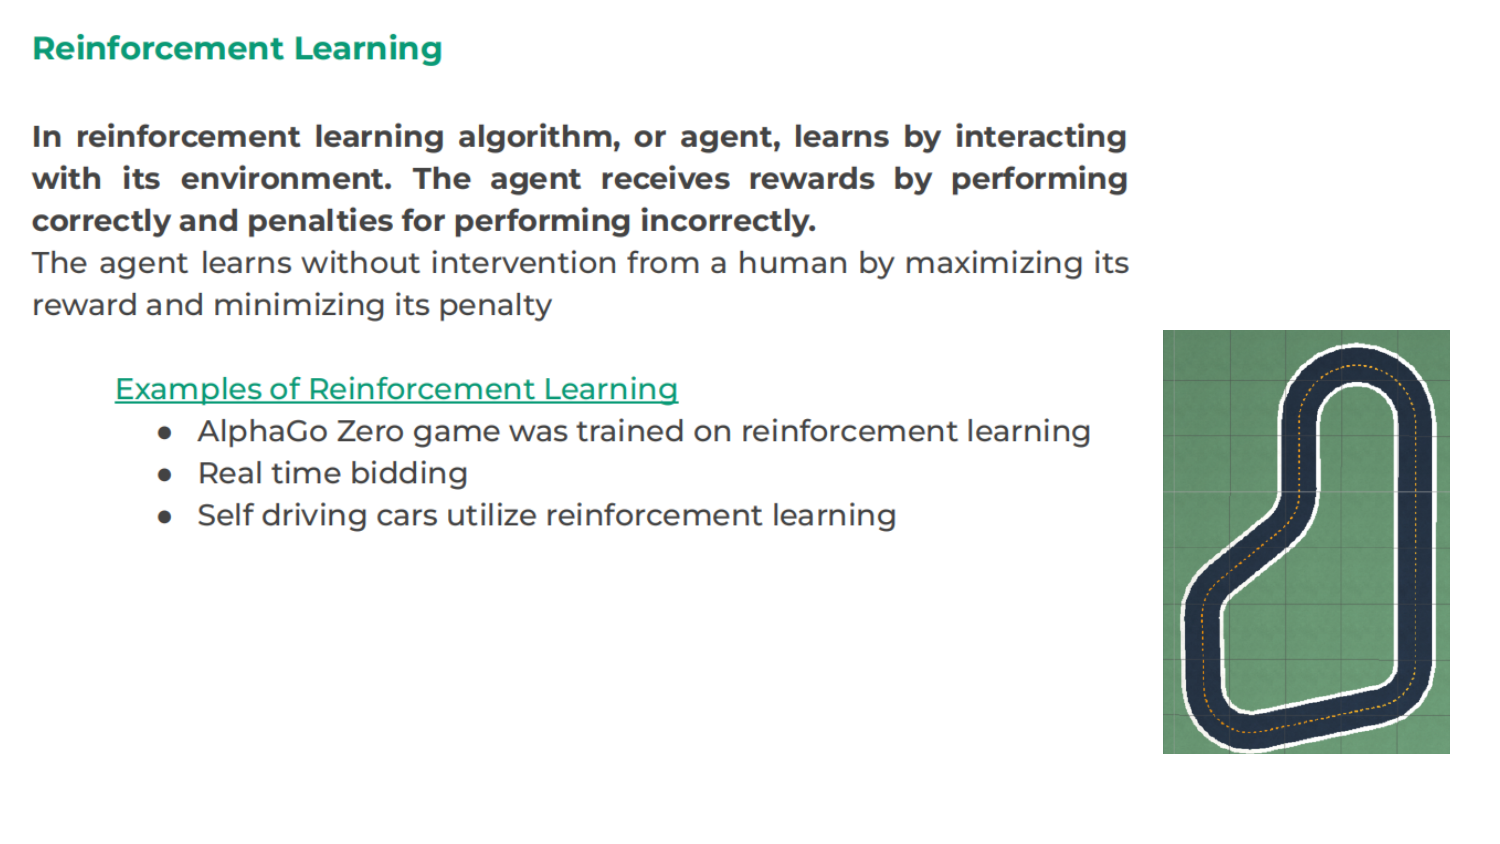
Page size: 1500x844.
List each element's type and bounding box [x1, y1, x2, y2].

picture [24, 24, 1451, 754]
